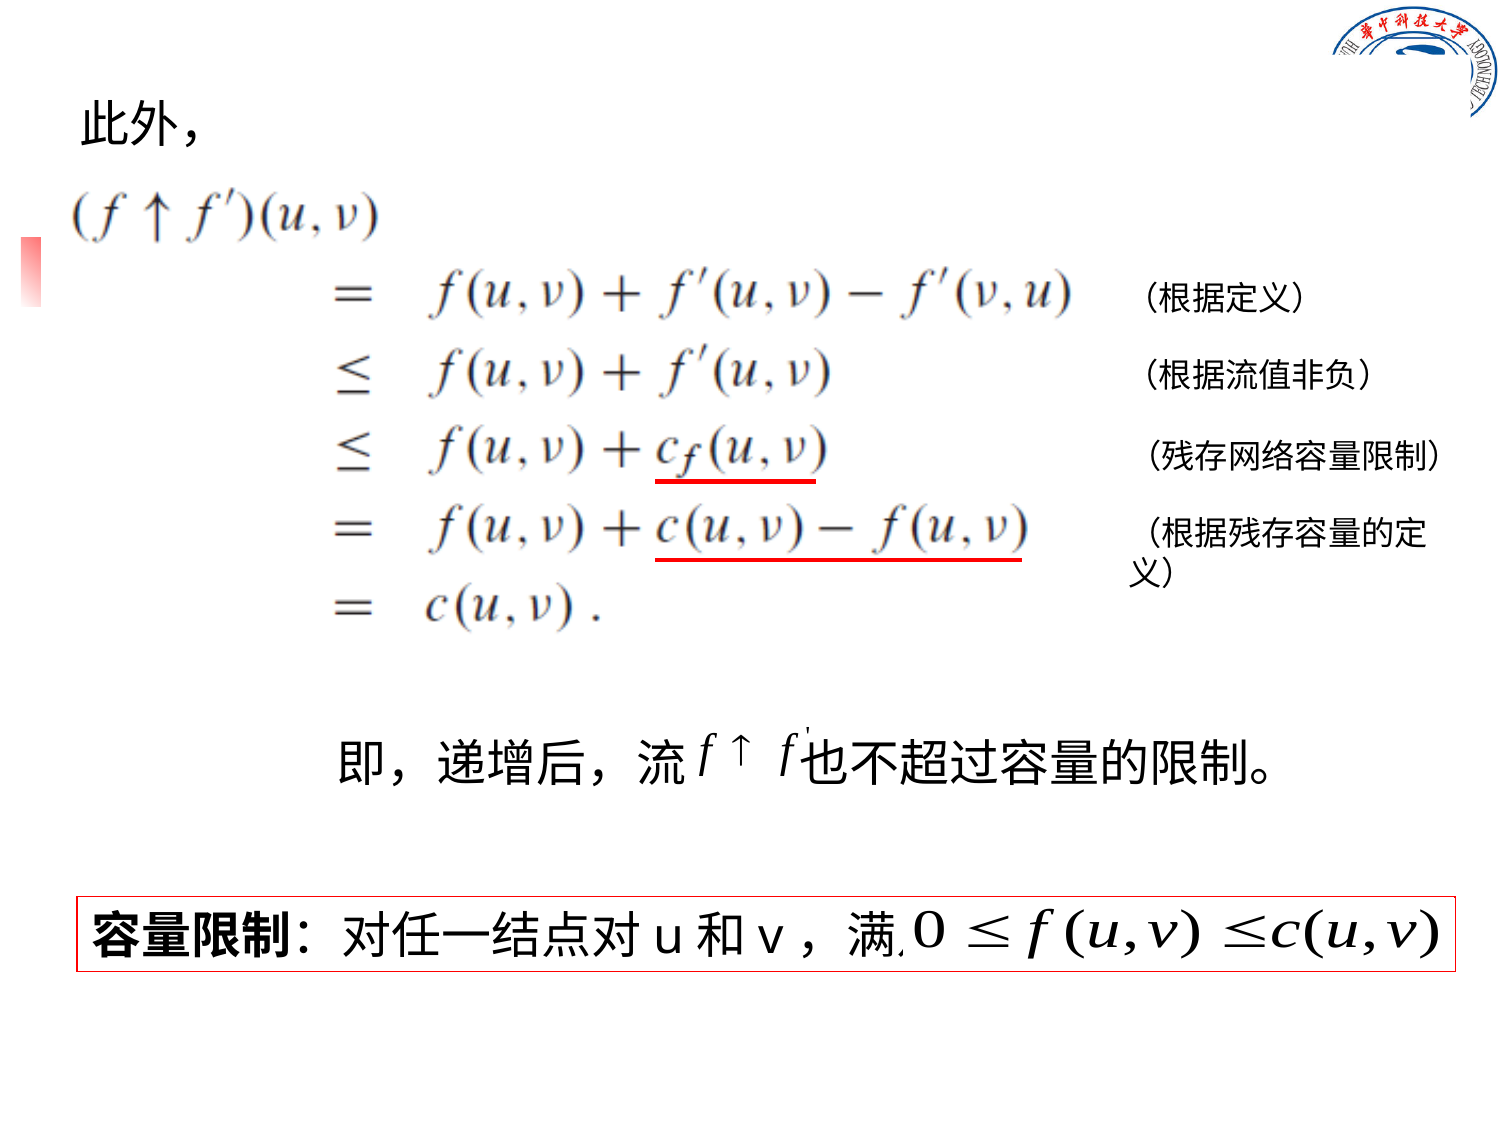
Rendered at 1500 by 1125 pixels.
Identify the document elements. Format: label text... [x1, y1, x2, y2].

picture [61, 169, 1094, 645]
text_box （根据定义） [1110, 269, 1426, 325]
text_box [682, 715, 817, 787]
text_box （残存网络容量限制） [1113, 428, 1498, 483]
text_box 容量限制：对任一结点对u和v，满足 [76, 896, 1455, 972]
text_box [903, 898, 1455, 971]
text_box 此外， [41, 54, 1471, 355]
text_box 即，递增后，流 也不超过容量的限制。 [298, 694, 1353, 799]
picture [1328, 5, 1498, 135]
text_box （根据残存容量的定义） [1113, 505, 1483, 600]
text_box （根据流值非负） [1110, 346, 1426, 402]
